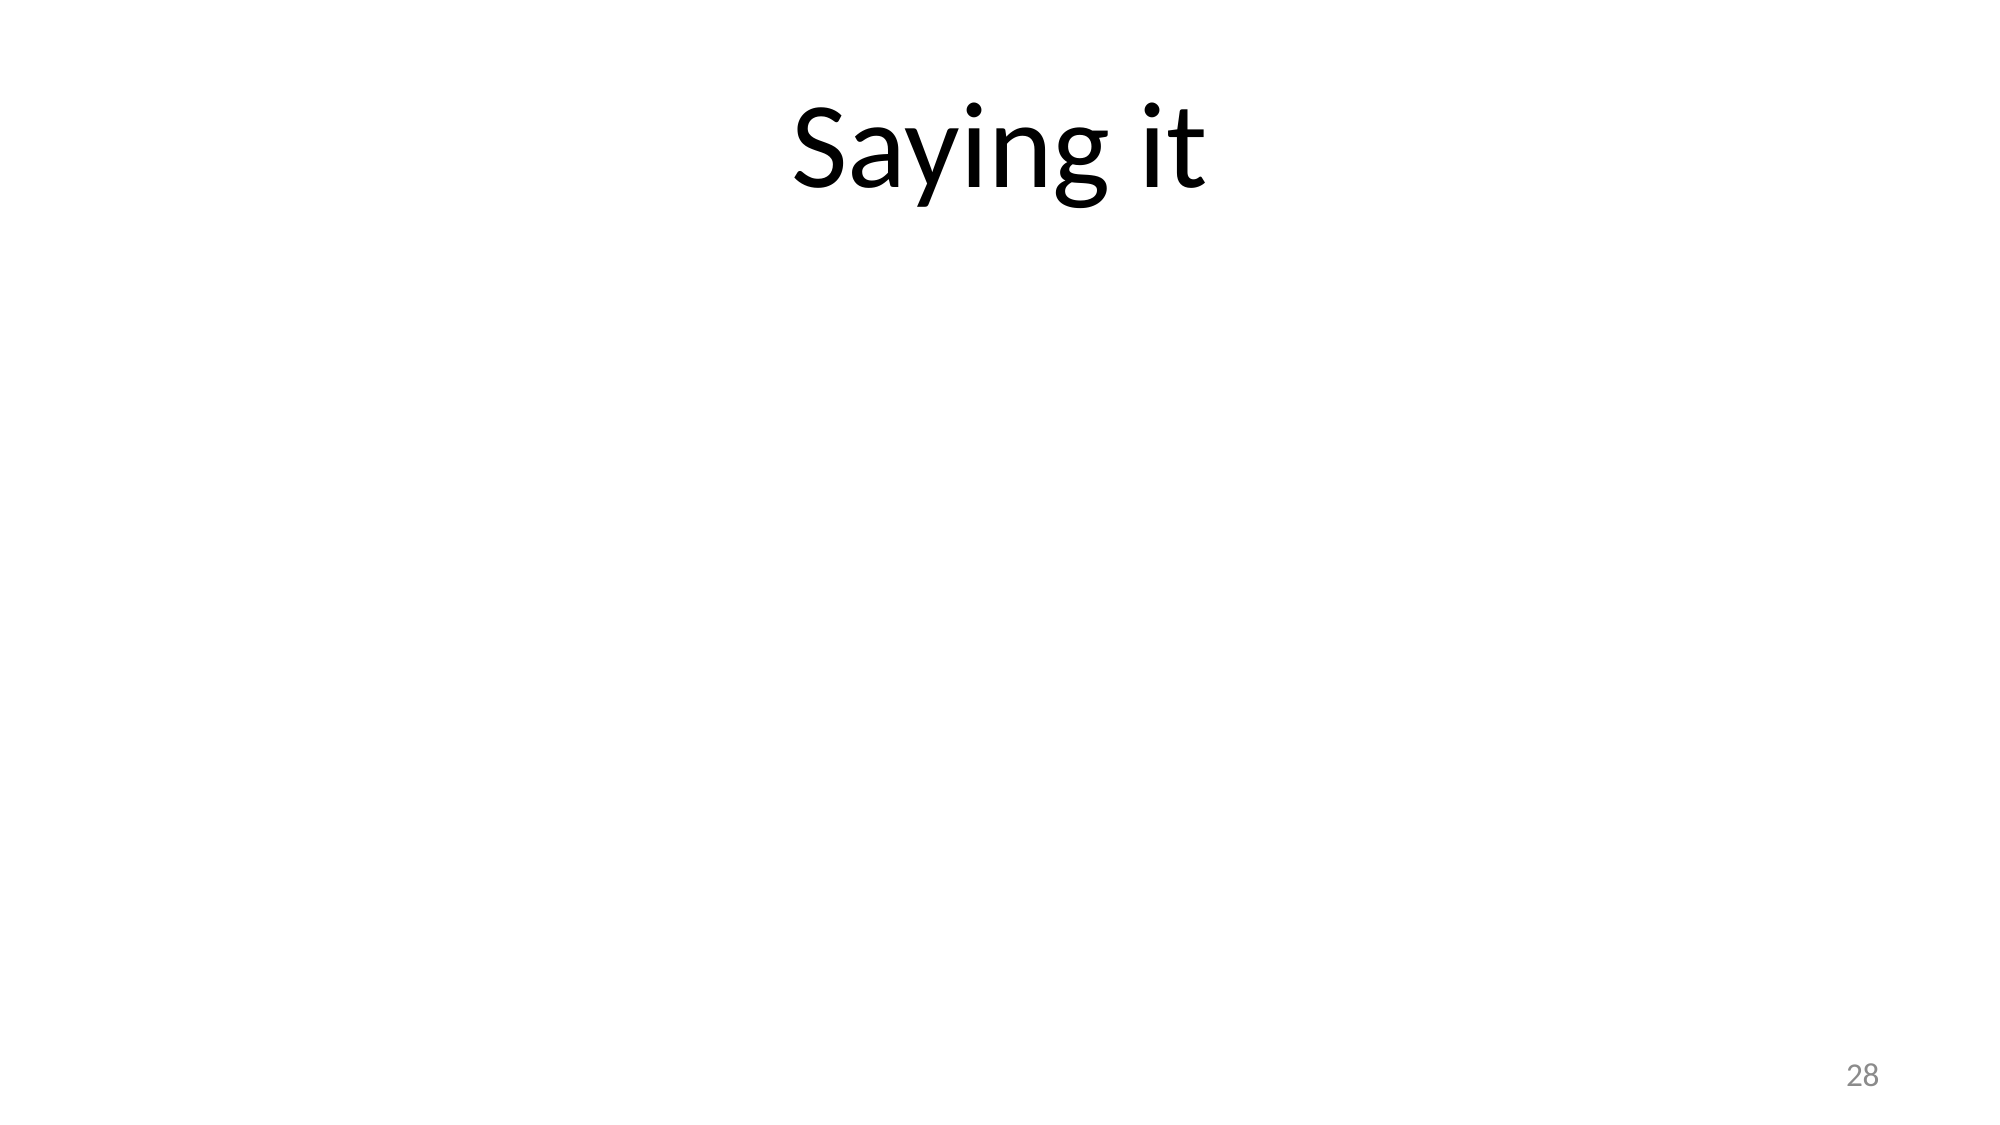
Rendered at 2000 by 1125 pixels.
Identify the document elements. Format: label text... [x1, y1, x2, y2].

slide_number 28 [1432, 1042, 1900, 1103]
title Saying it [99, 45, 1900, 233]
